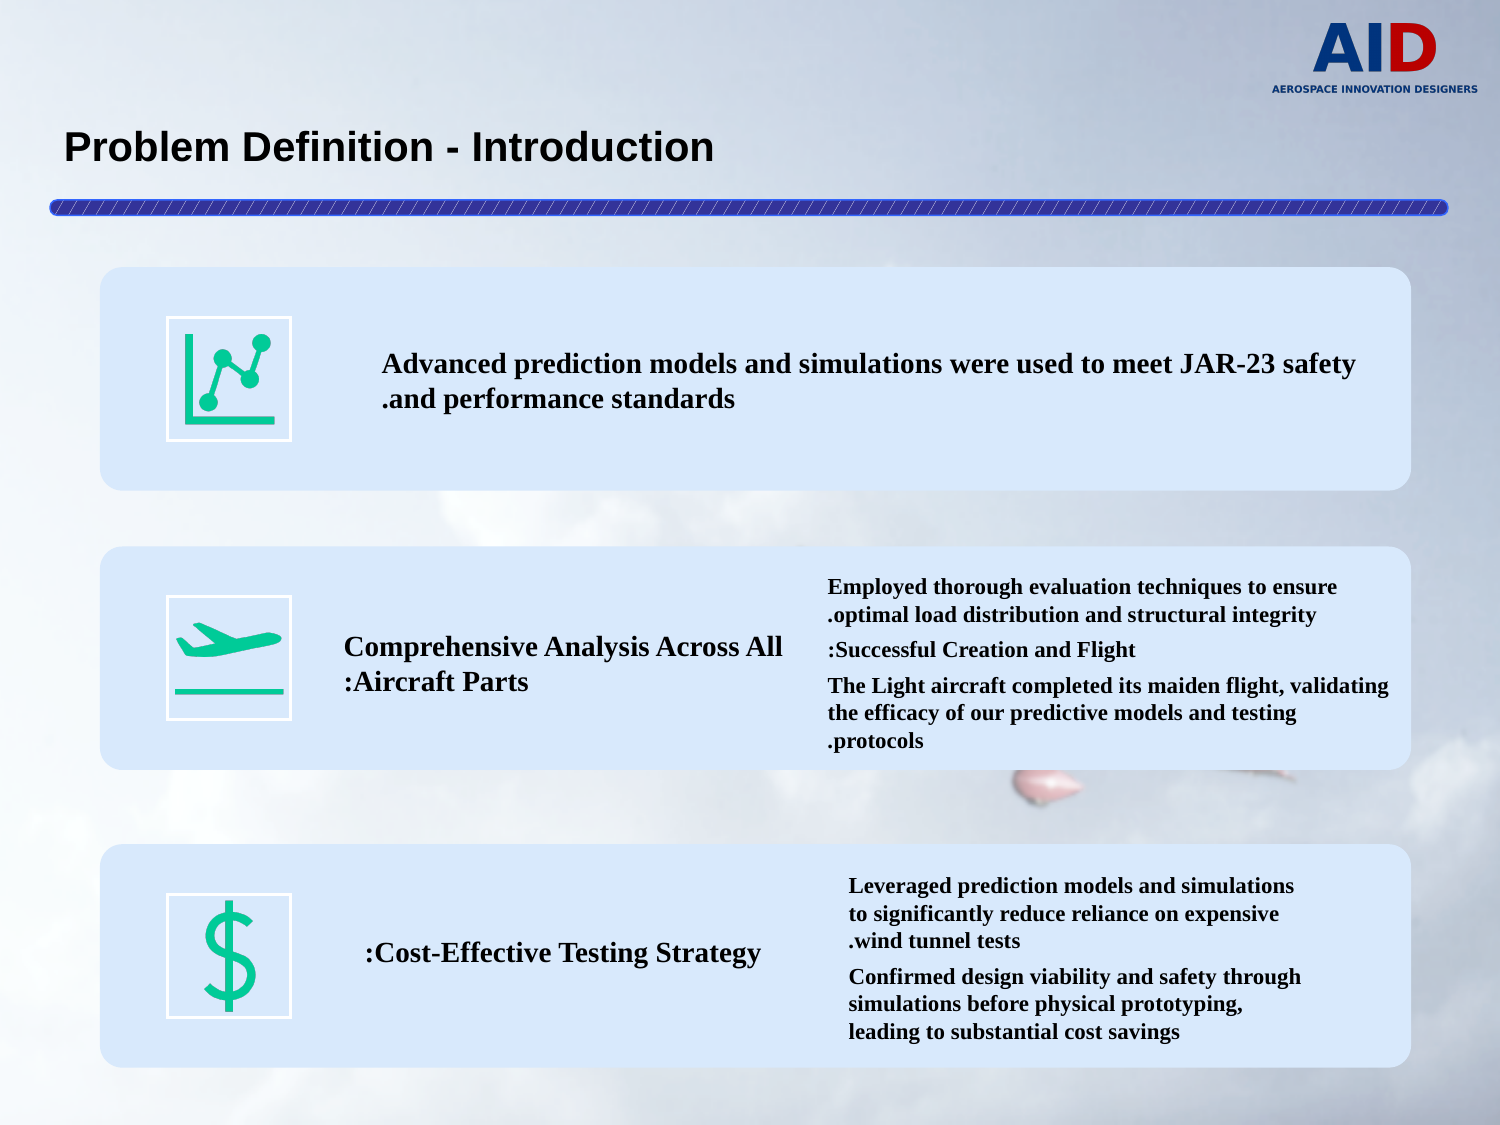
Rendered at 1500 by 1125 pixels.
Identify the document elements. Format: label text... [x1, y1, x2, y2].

text_box Problem Definition - Introduction [49, 112, 1023, 177]
table_cell ... [0, 0, 1500, 1125]
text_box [136, 265, 1449, 1088]
text_box [50, 199, 1448, 216]
picture [1272, 6, 1478, 99]
